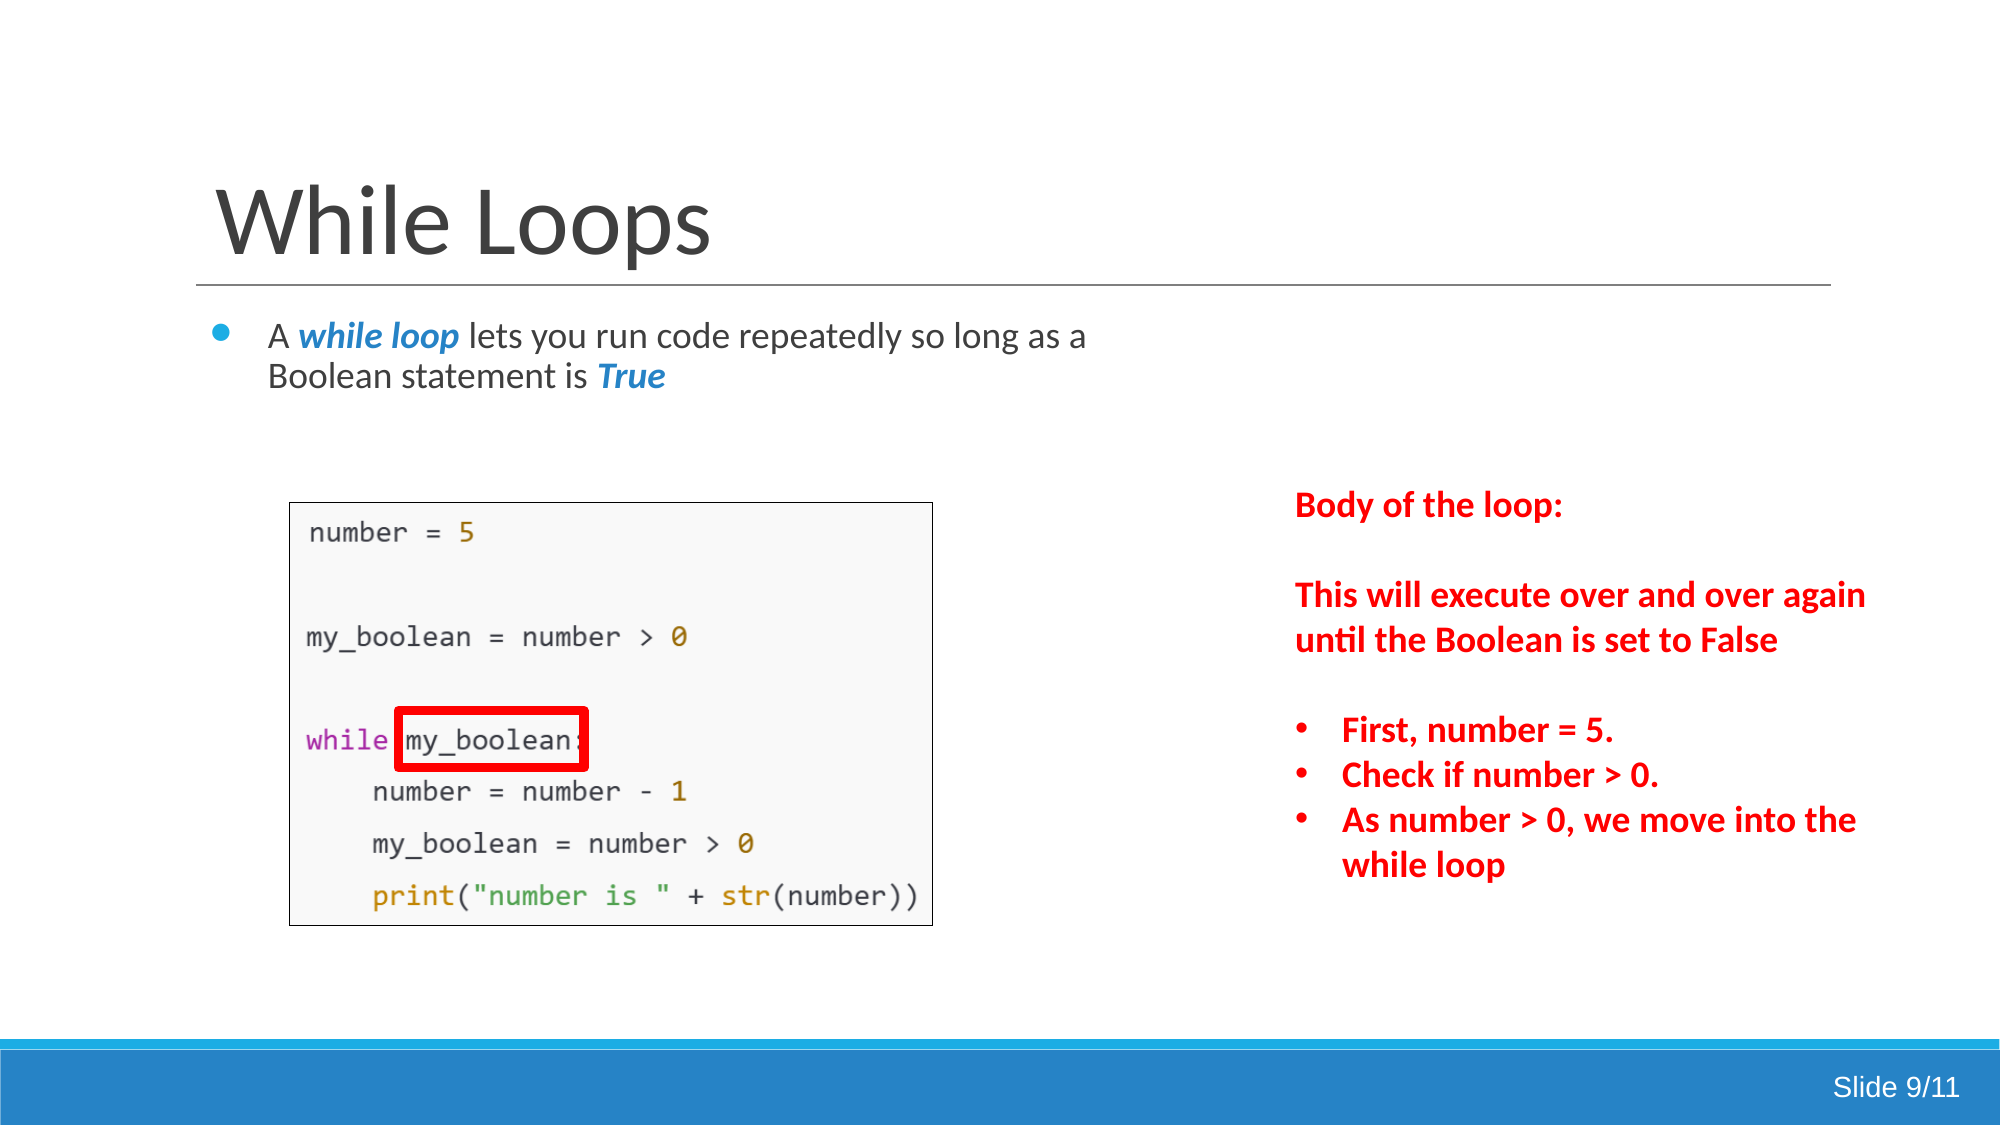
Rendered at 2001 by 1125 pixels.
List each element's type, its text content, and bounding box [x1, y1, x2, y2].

text_box A while loop lets you run code repeatedly so long as a Boolean statement is True [192, 308, 1127, 870]
title While Loops [200, 44, 1850, 283]
text_box Slide 9/11 [1817, 1053, 2000, 1125]
picture [288, 502, 933, 926]
text_box Body of the loop: This will execute over and over again until the Boolean is set to False First, number = 5. Check if number > 0. As number > 0, we move into the while loop [1280, 465, 1925, 901]
